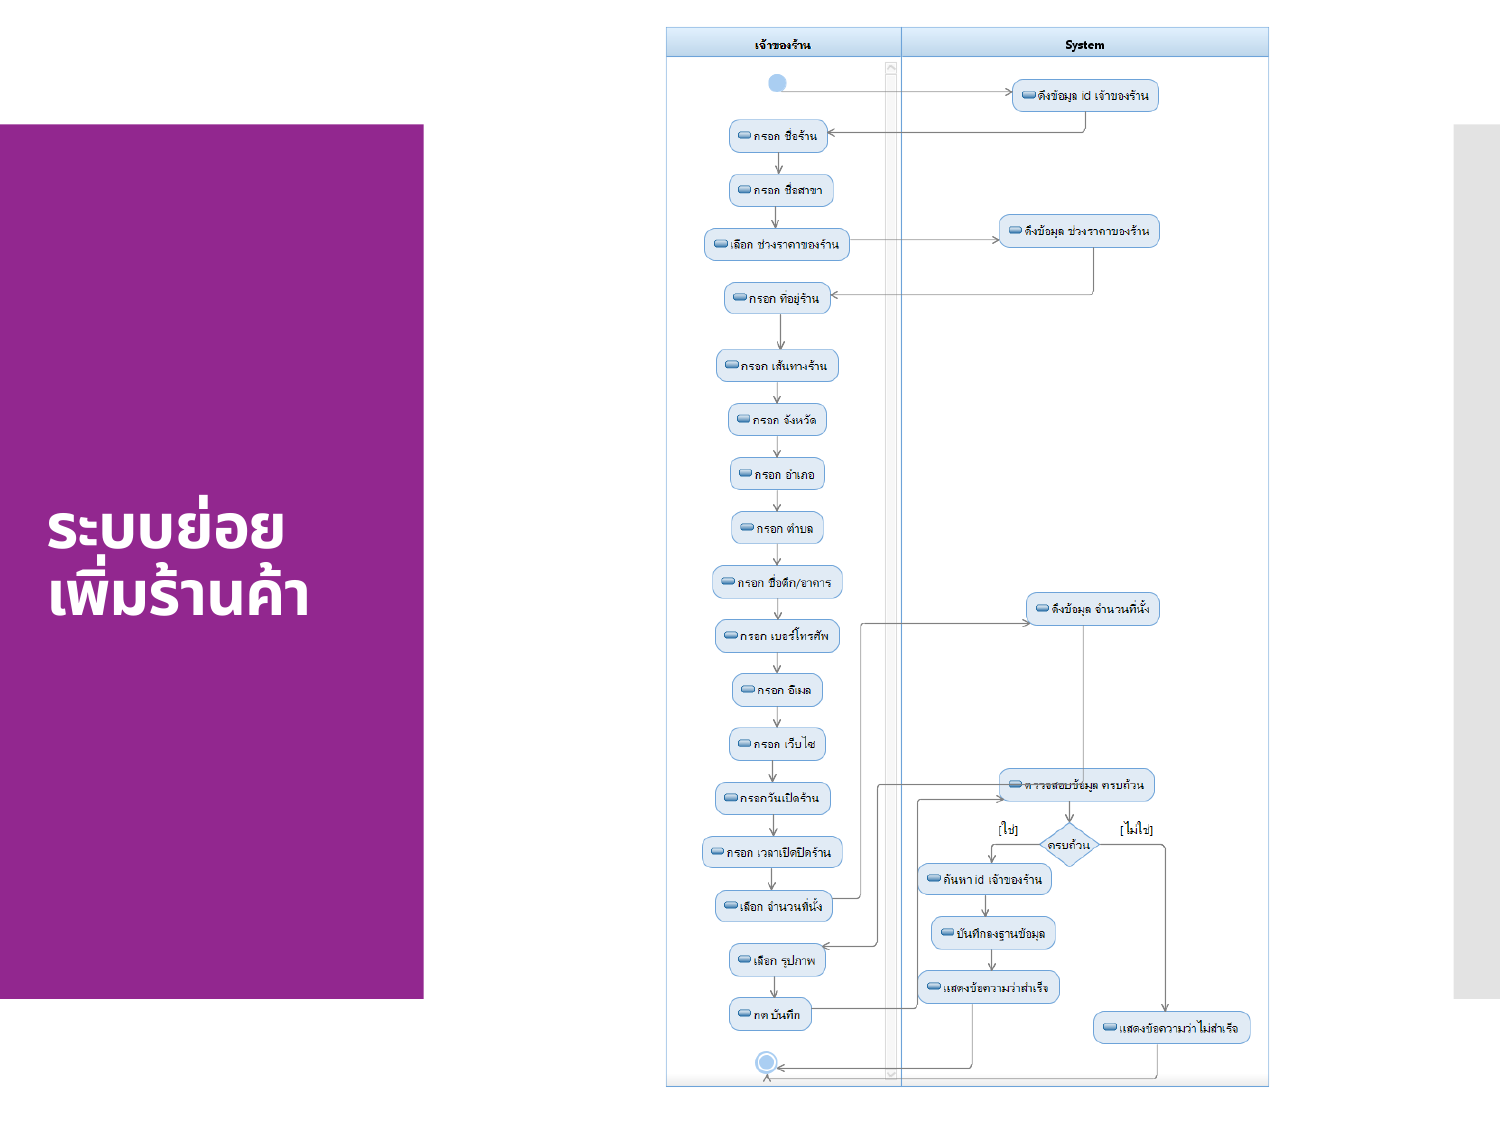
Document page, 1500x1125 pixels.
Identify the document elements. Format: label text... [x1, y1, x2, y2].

title ระบบย่อย เพิ่มร้านค้า [31, 184, 394, 940]
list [657, 18, 1279, 1107]
